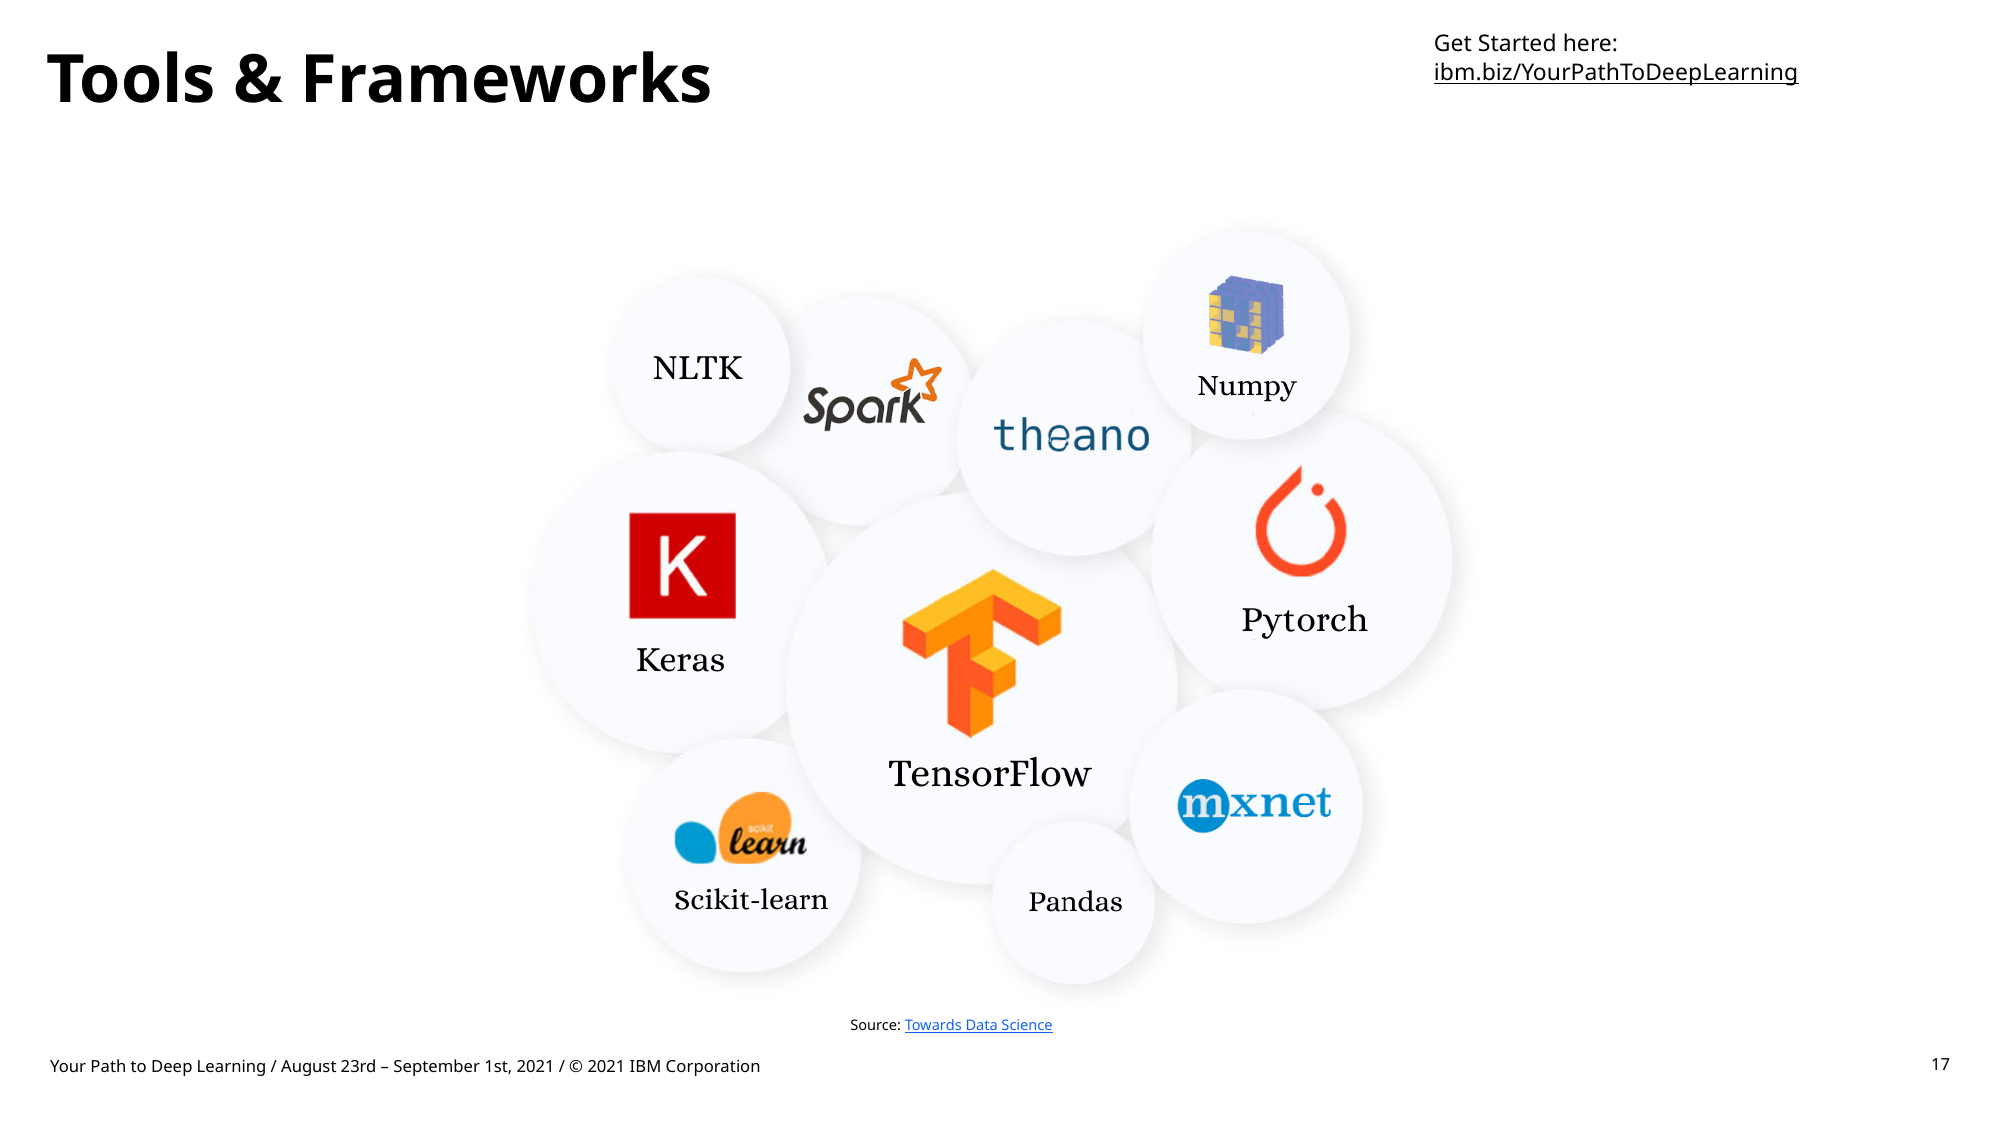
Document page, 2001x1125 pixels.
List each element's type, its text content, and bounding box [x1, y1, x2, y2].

title Tools & Frameworks [46, 38, 952, 215]
slide_number 17 [1550, 1047, 1950, 1084]
text_box Get Started here: ibm.biz/YourPathToDeepLearning [1419, 15, 2000, 97]
footer Your Path to Deep Learning / August 23rd – September 1st, 2021 / © 2021 IBM Corporation [50, 1047, 950, 1084]
picture [285, 146, 1714, 1042]
